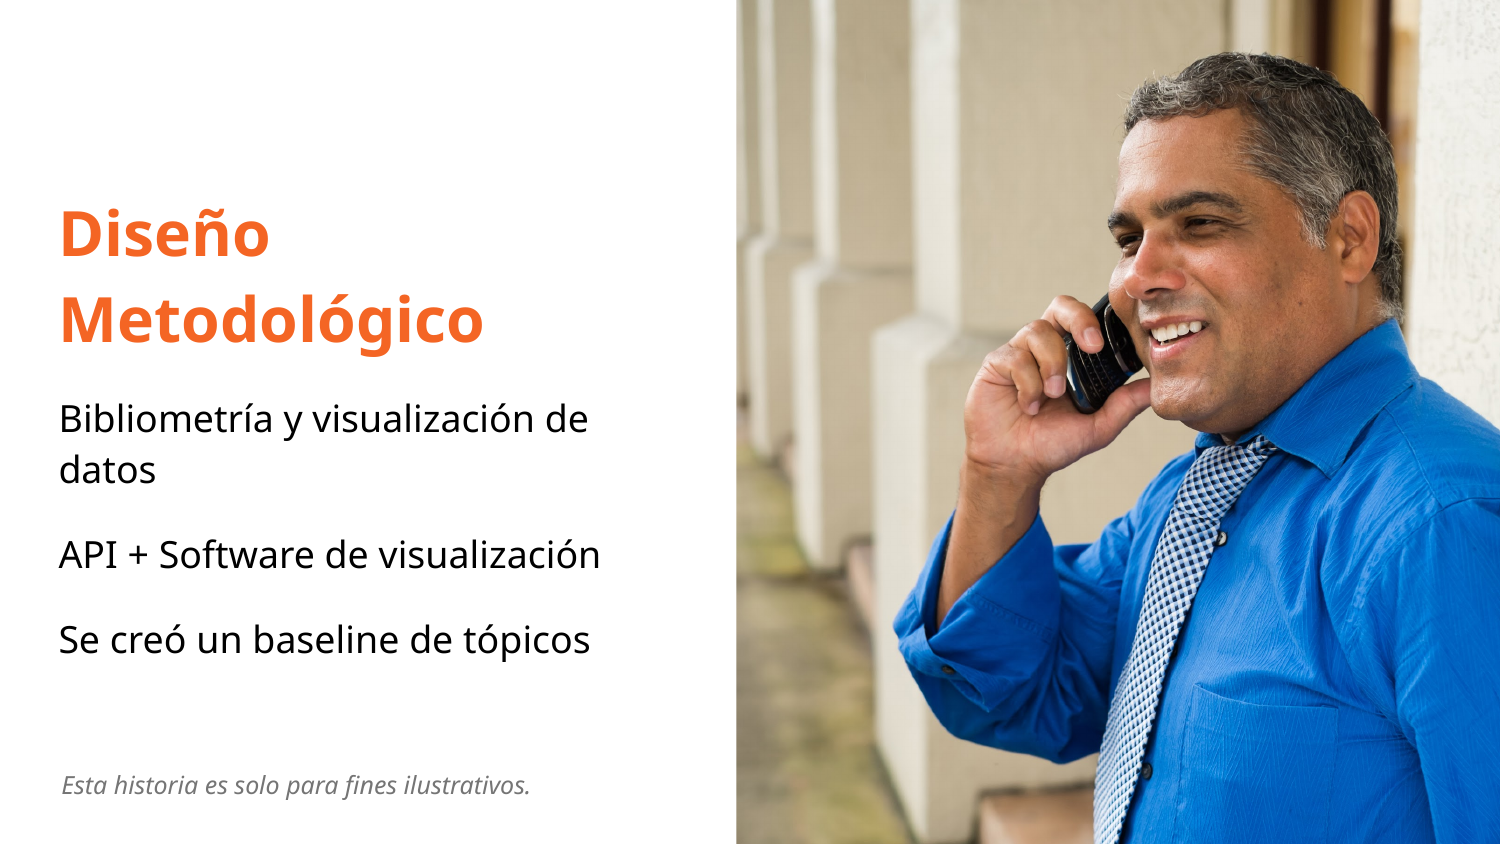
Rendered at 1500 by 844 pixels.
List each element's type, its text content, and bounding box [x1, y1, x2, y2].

picture [736, 0, 1500, 844]
text_box Esta historia es solo para fines ilustrativos. [46, 763, 731, 806]
subtitle Diseño Metodológico Bibliometría y visualización de datos API + Software de visualización Se creó un baseline de tópicos [43, 107, 708, 737]
